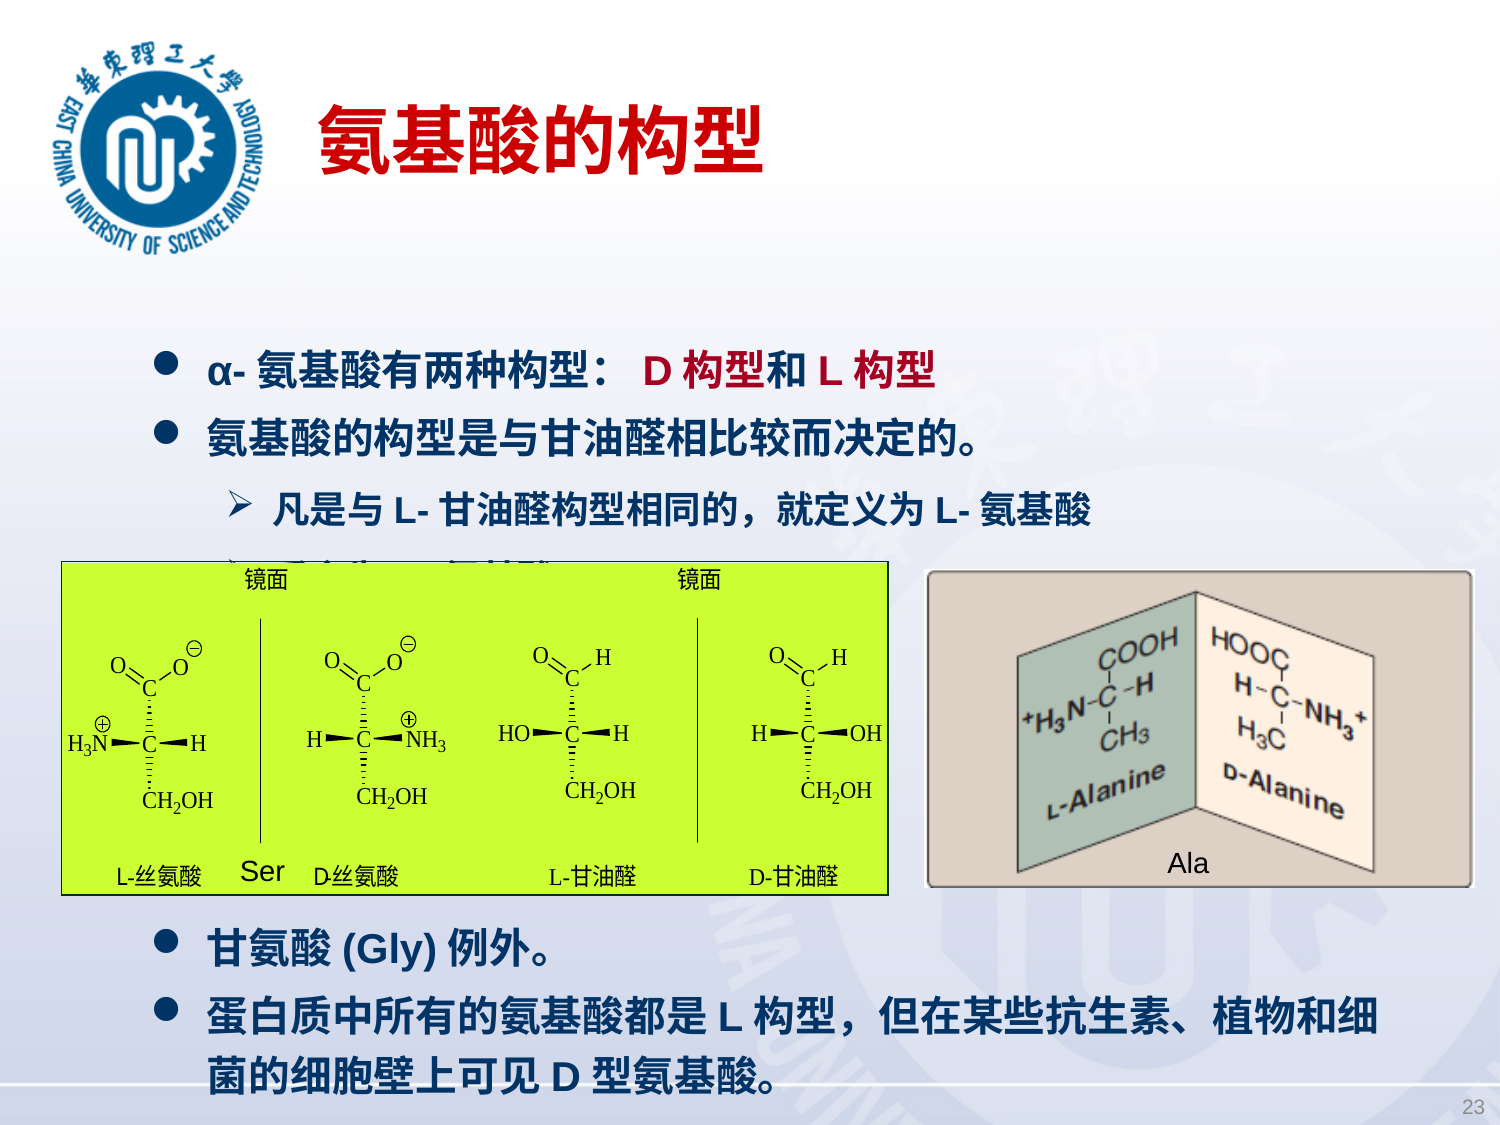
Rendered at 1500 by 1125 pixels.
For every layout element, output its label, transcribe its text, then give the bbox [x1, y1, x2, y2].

picture [0, 0, 1500, 1125]
slide_number 23 [1149, 1087, 1500, 1125]
list α-氨基酸有两种构型：D构型和L构型 氨基酸的构型是与甘油醛相比较而决定的。 凡是与L-甘油醛构型相同的，就定义为L-氨基酸 反之为D-氨基酸 甘氨酸(Gly)例外。 蛋白质中所有的氨基酸都是L构型，但在某些抗生素、植物和细菌的细胞壁上可见D型氨基酸。 [135, 326, 1425, 1035]
title 氨基酸的构型 [301, 45, 1425, 233]
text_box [62, 562, 888, 895]
